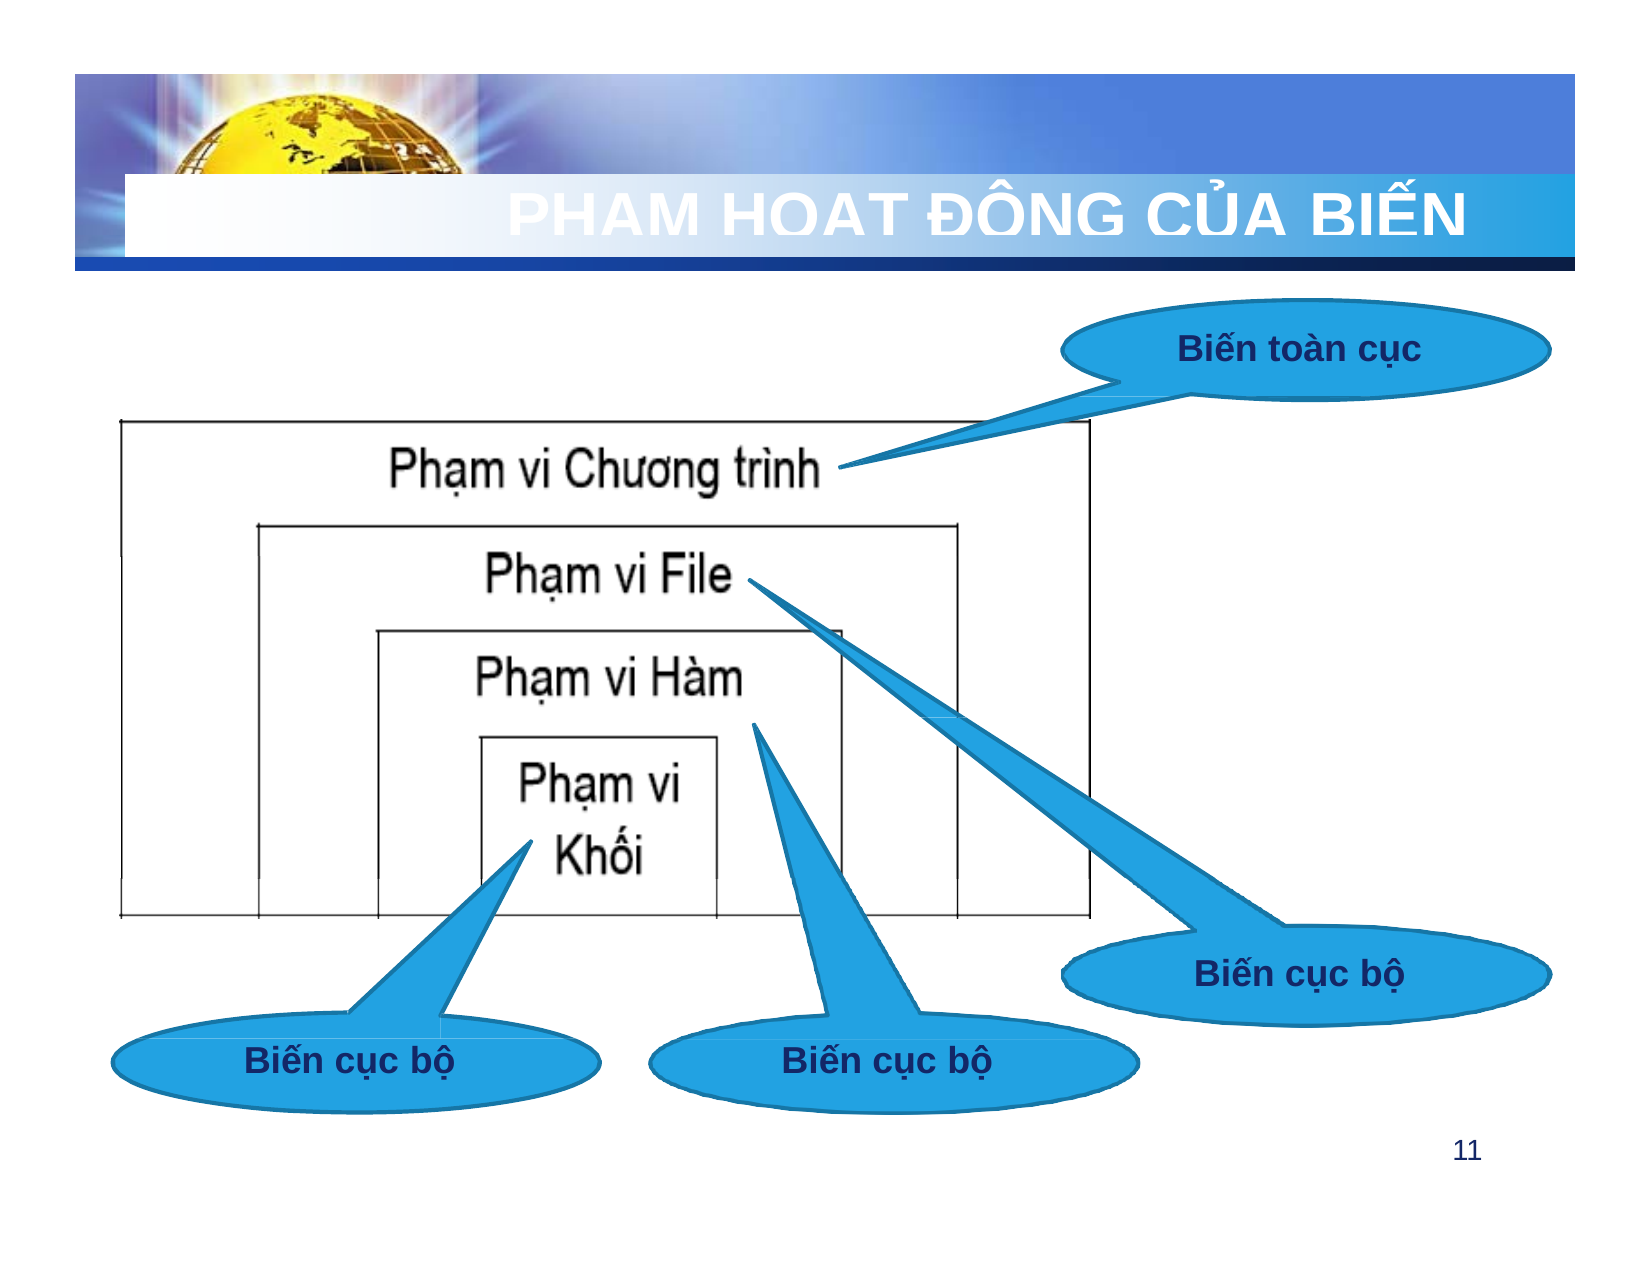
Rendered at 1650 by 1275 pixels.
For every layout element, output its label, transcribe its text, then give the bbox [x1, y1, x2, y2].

title PHẠM HOẠT ĐỘNG CỦA BIẾN [504, 171, 1471, 233]
slide_number 11 [1446, 1132, 1491, 1275]
picture [75, 74, 1575, 235]
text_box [119, 395, 1553, 1115]
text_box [110, 1038, 603, 1115]
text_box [74, 235, 1576, 397]
